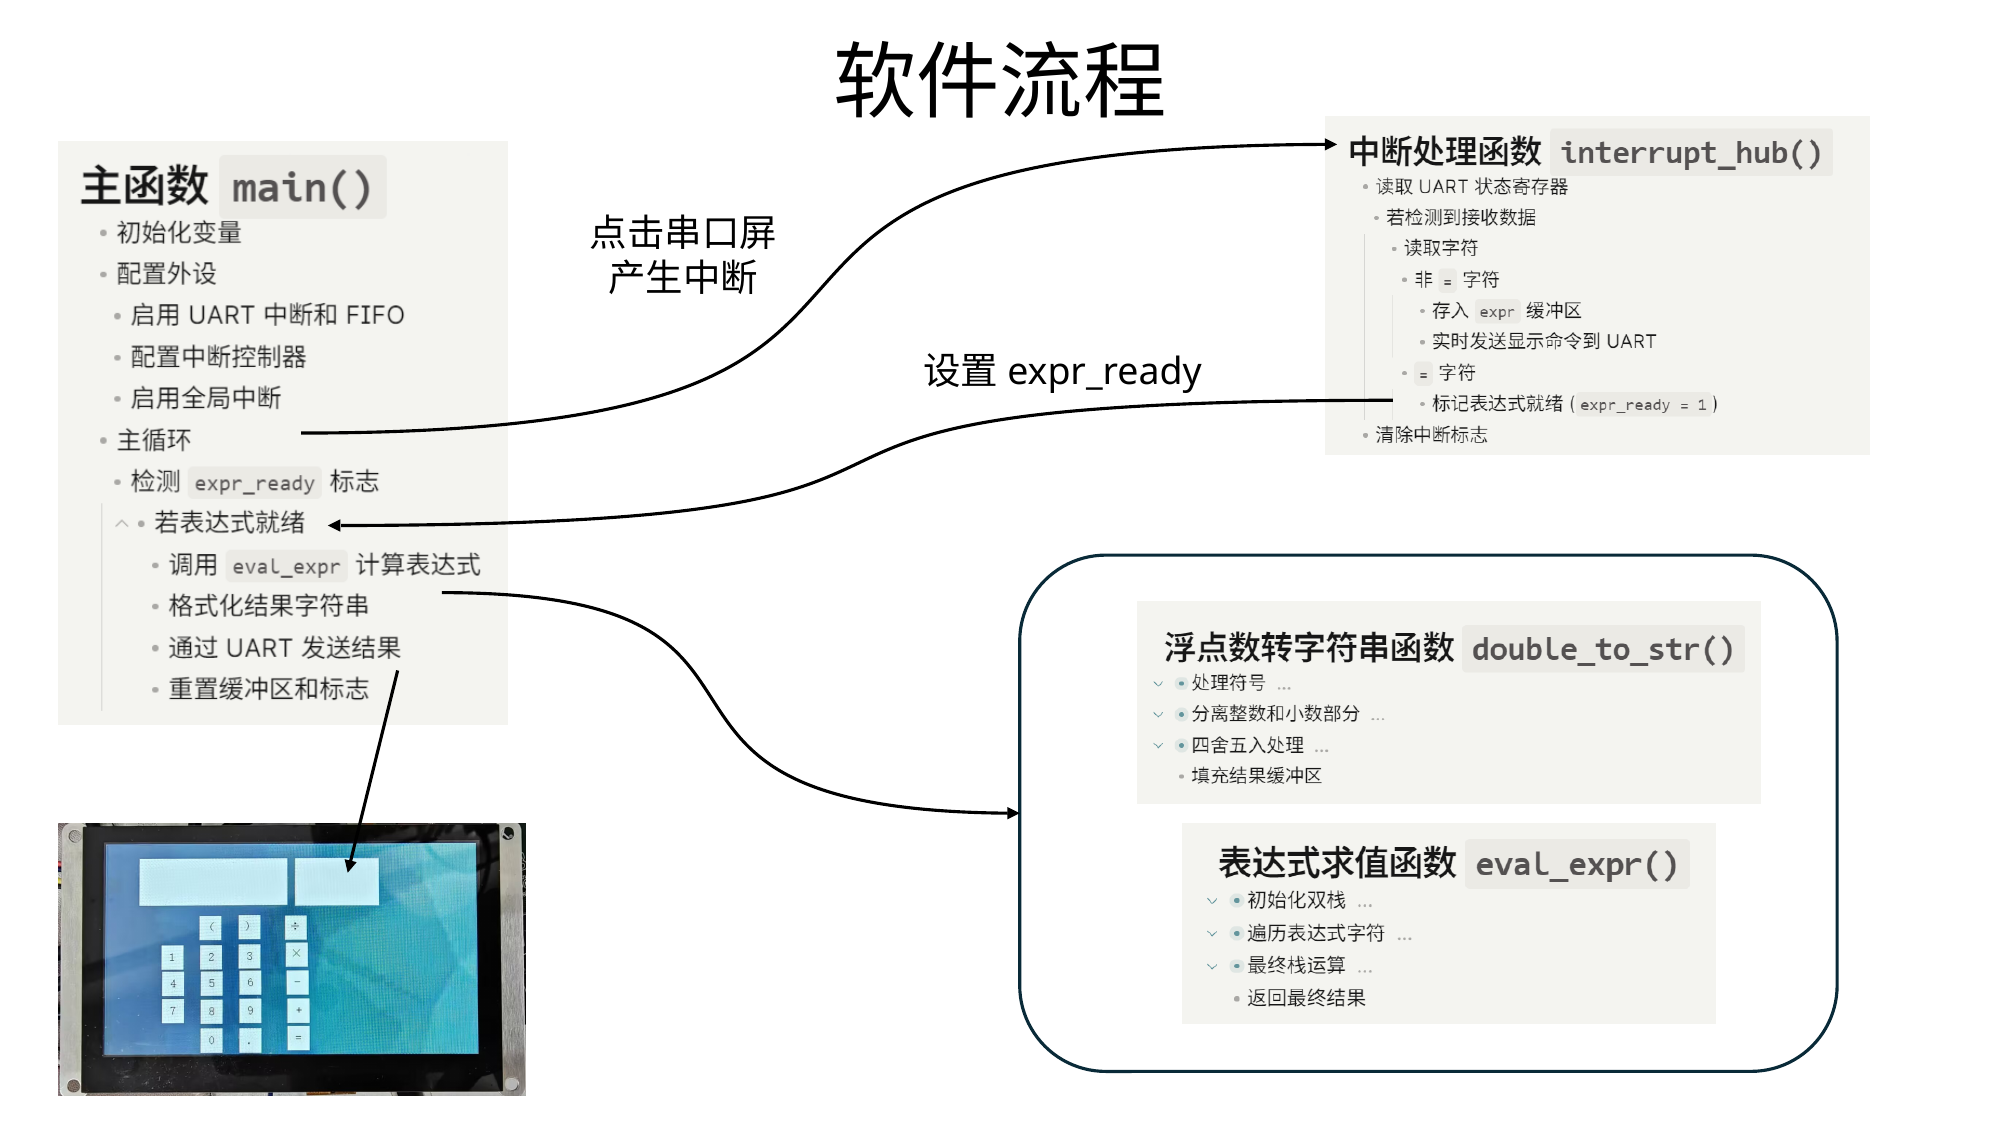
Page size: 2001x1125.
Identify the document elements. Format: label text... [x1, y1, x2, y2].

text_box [441, 592, 1021, 814]
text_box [347, 669, 399, 874]
text_box [1018, 553, 1839, 1074]
picture [1324, 115, 1871, 455]
text_box 软件流程 [790, 20, 1210, 136]
picture [1136, 601, 1762, 805]
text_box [300, 143, 1338, 434]
picture [57, 822, 527, 1096]
picture [57, 141, 508, 725]
picture [1182, 822, 1716, 1025]
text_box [327, 399, 1394, 527]
